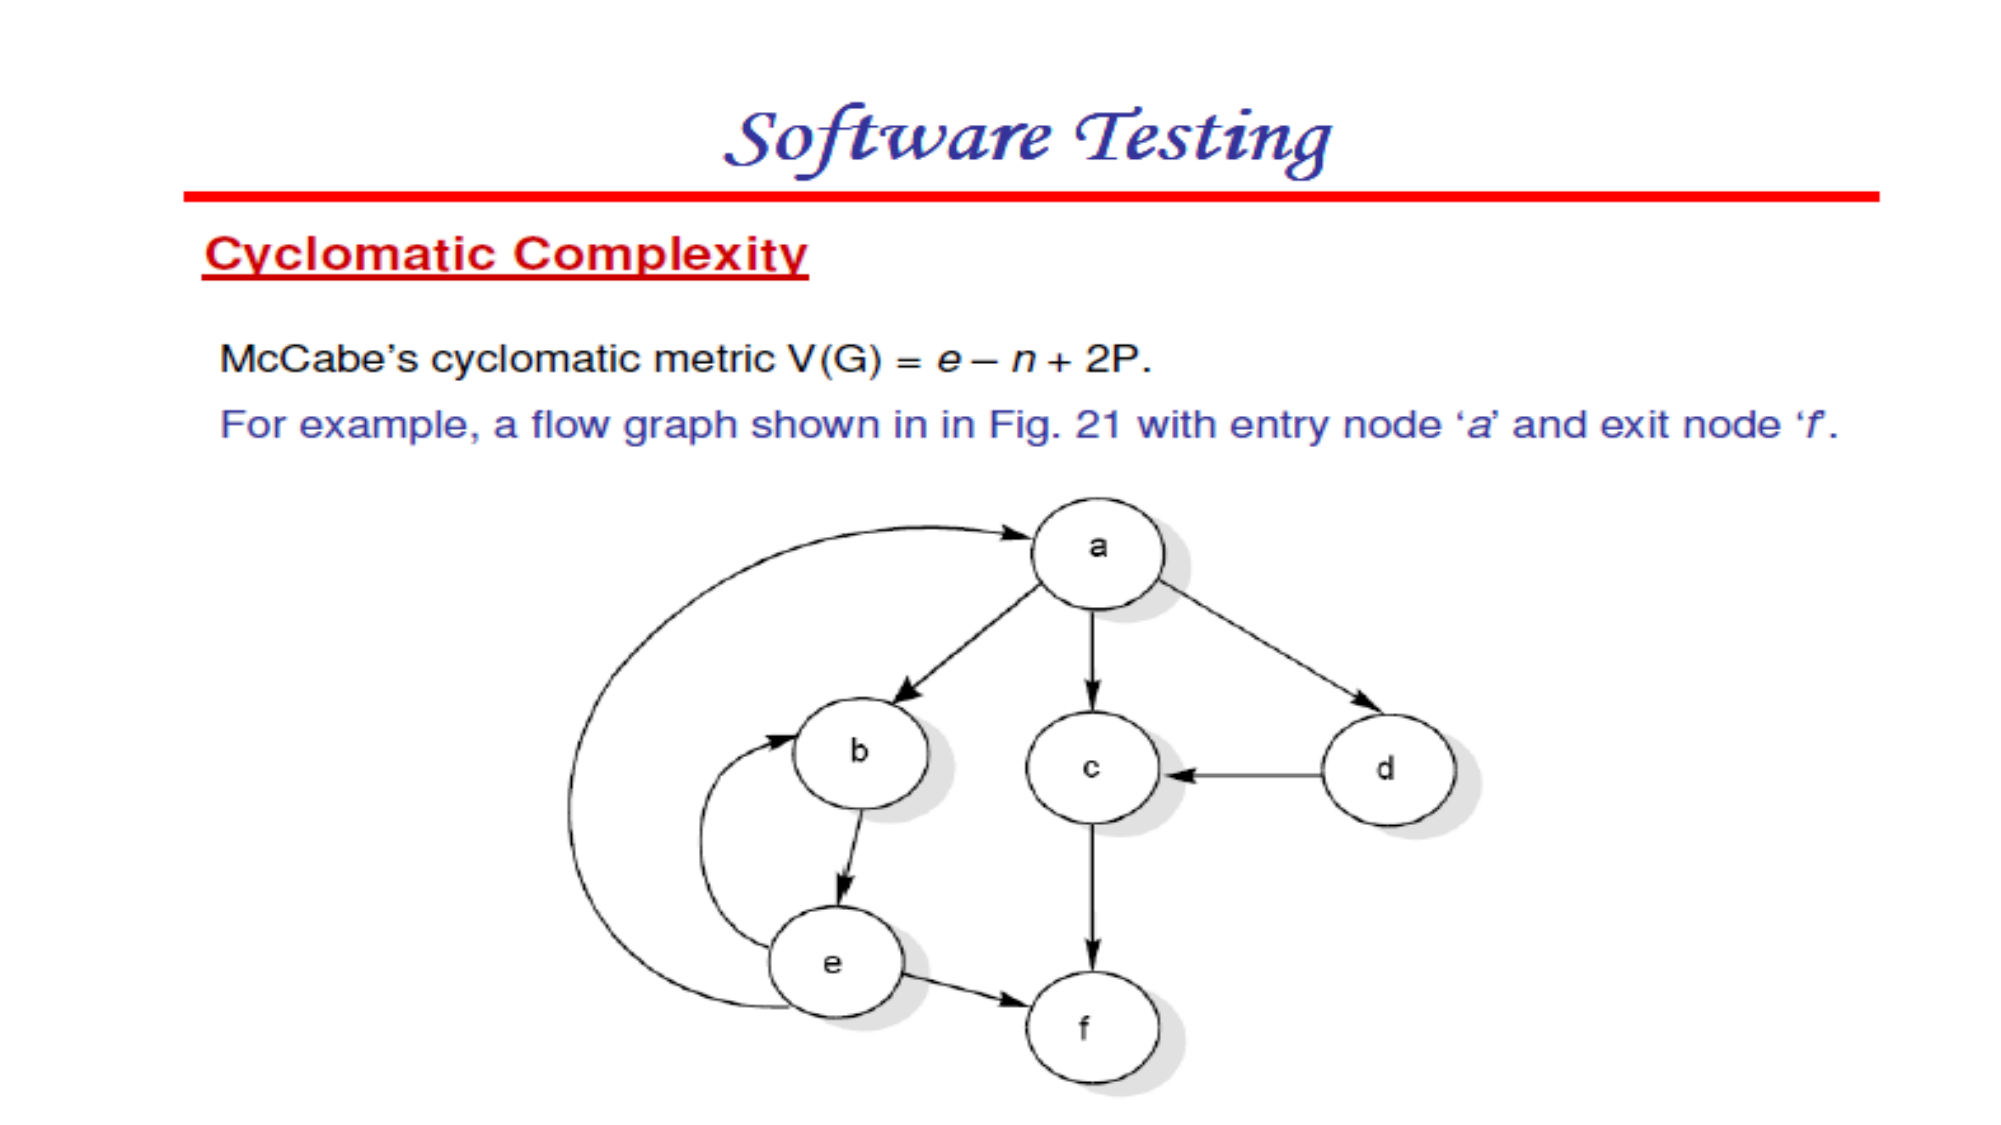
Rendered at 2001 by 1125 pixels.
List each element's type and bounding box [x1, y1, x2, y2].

picture [126, 39, 1916, 1099]
